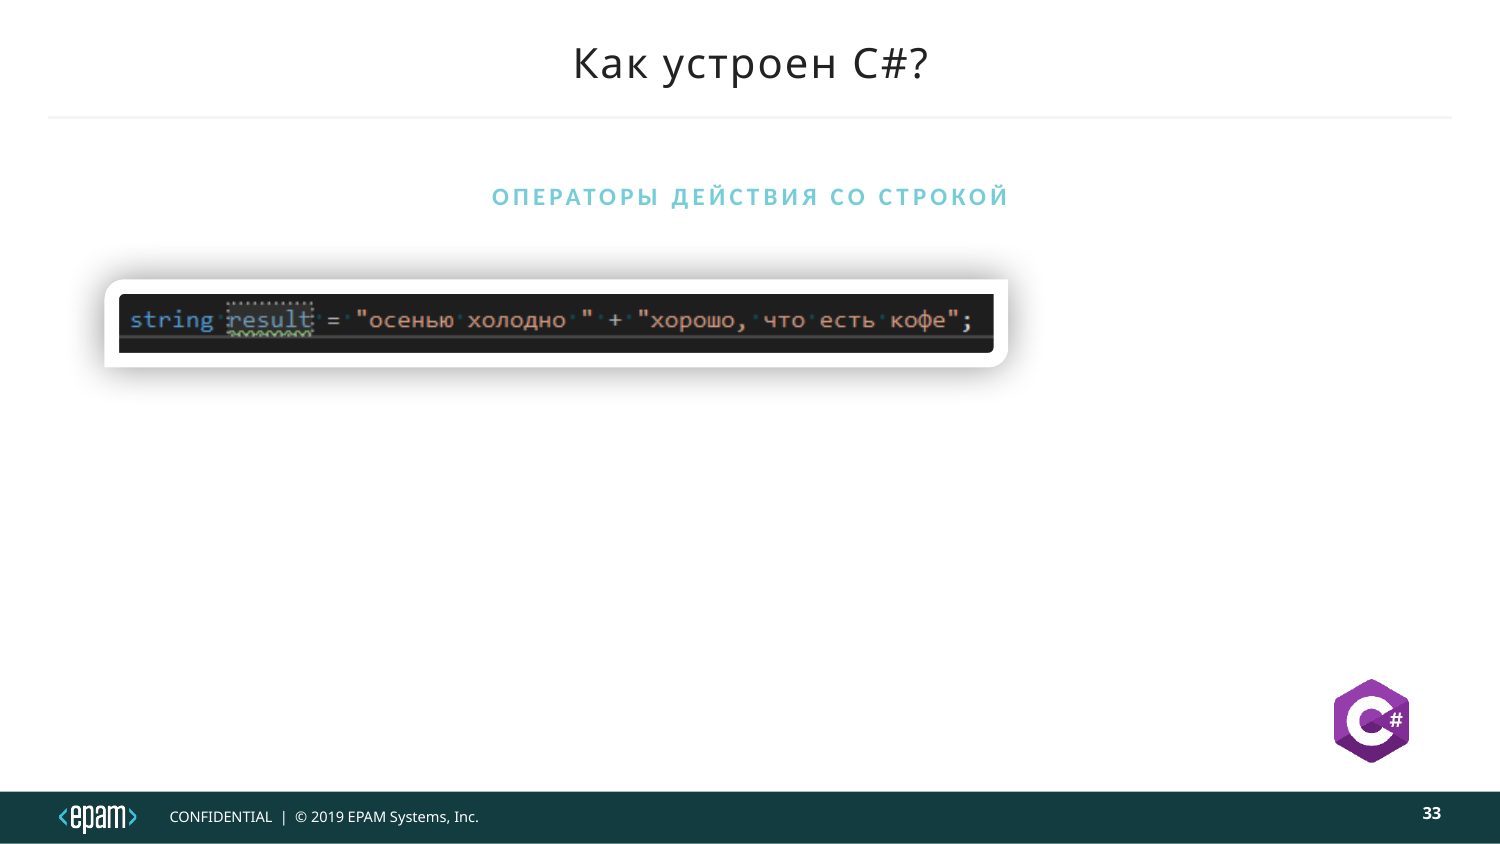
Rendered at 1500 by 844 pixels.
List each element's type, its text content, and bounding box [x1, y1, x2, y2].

picture [111, 286, 1001, 361]
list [1301, 650, 1442, 791]
list Операторы действия со строкой [58, 177, 1442, 234]
title Как устроен C#? [59, 37, 1442, 87]
slide_number 33 [1216, 791, 1442, 844]
